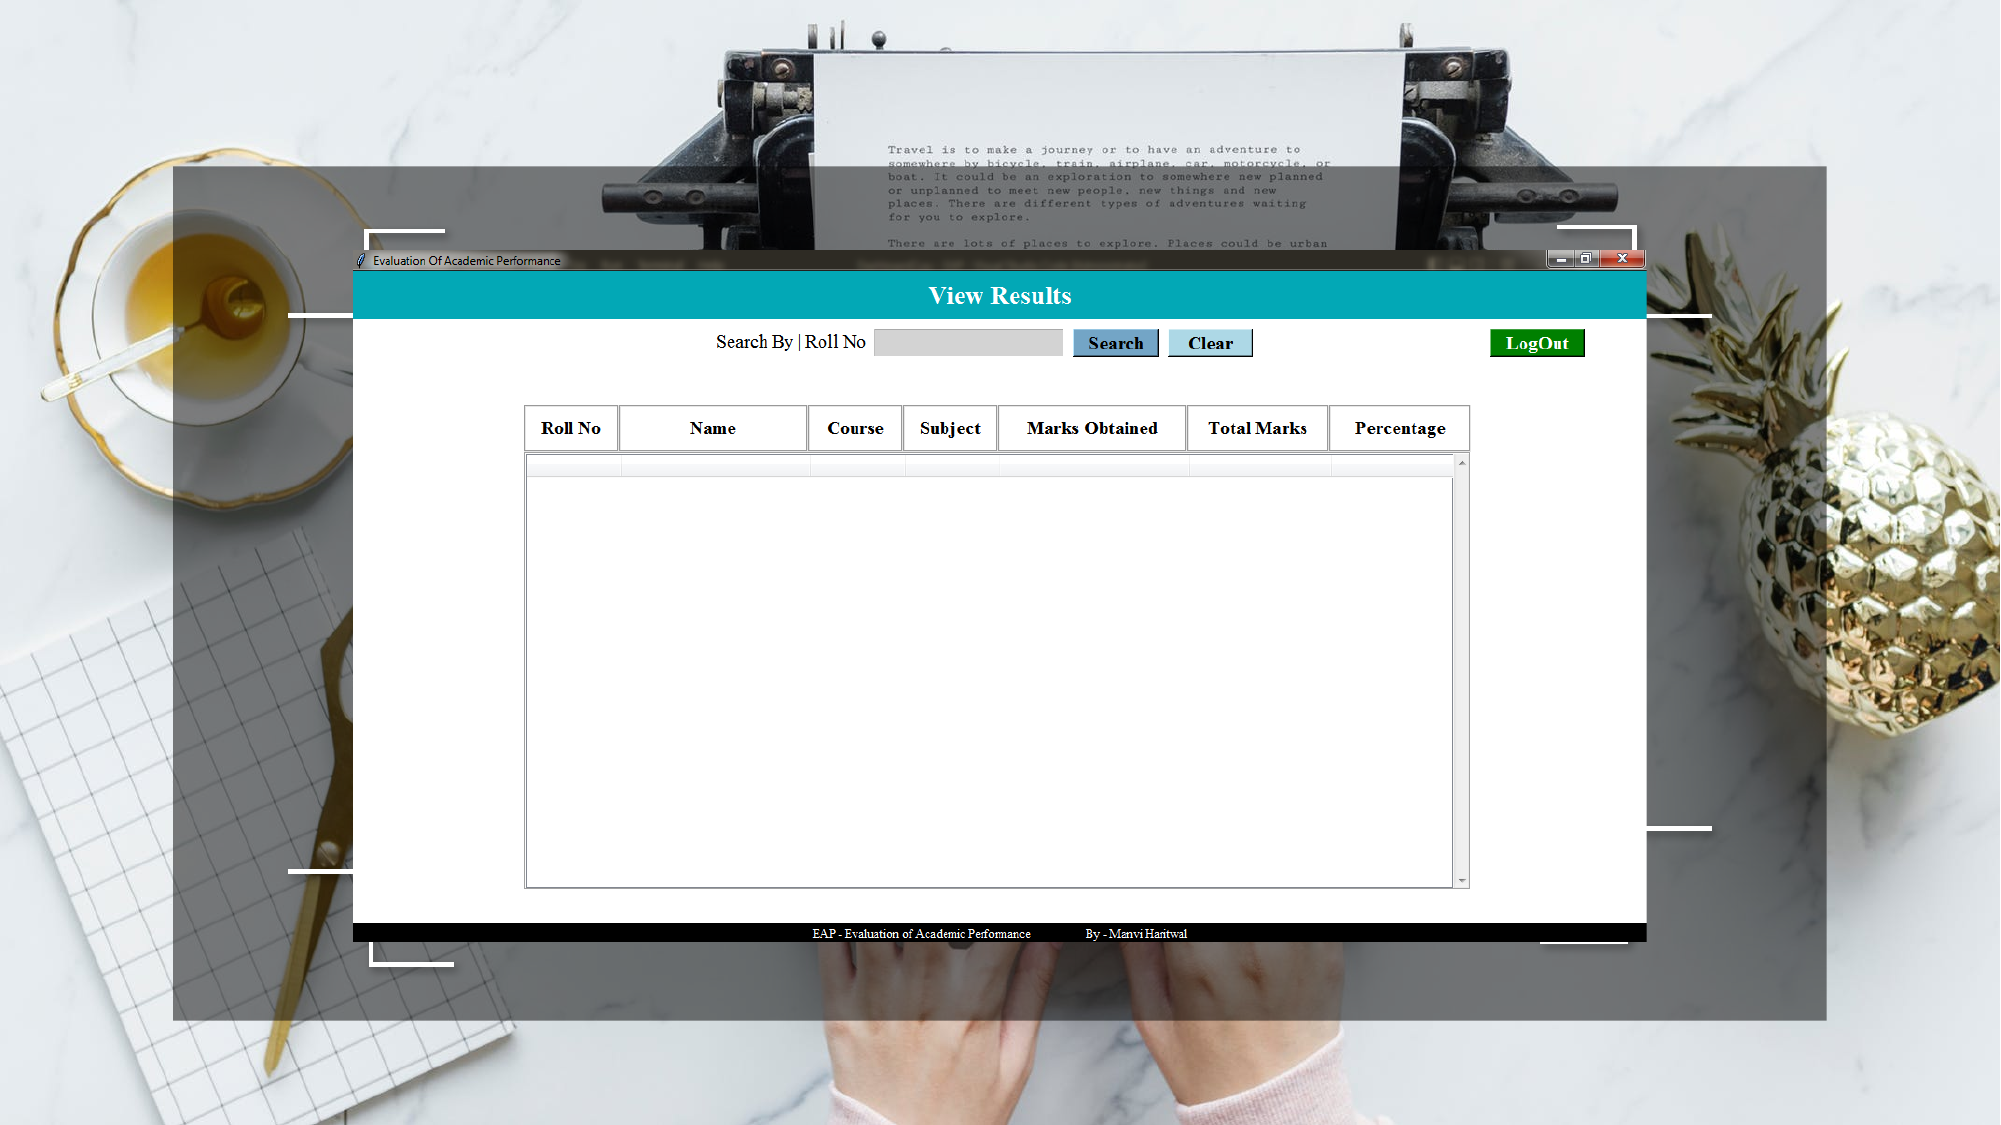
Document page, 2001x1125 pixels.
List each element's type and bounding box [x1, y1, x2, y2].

text_box [0, 0, 2000, 1125]
list [353, 250, 1647, 942]
